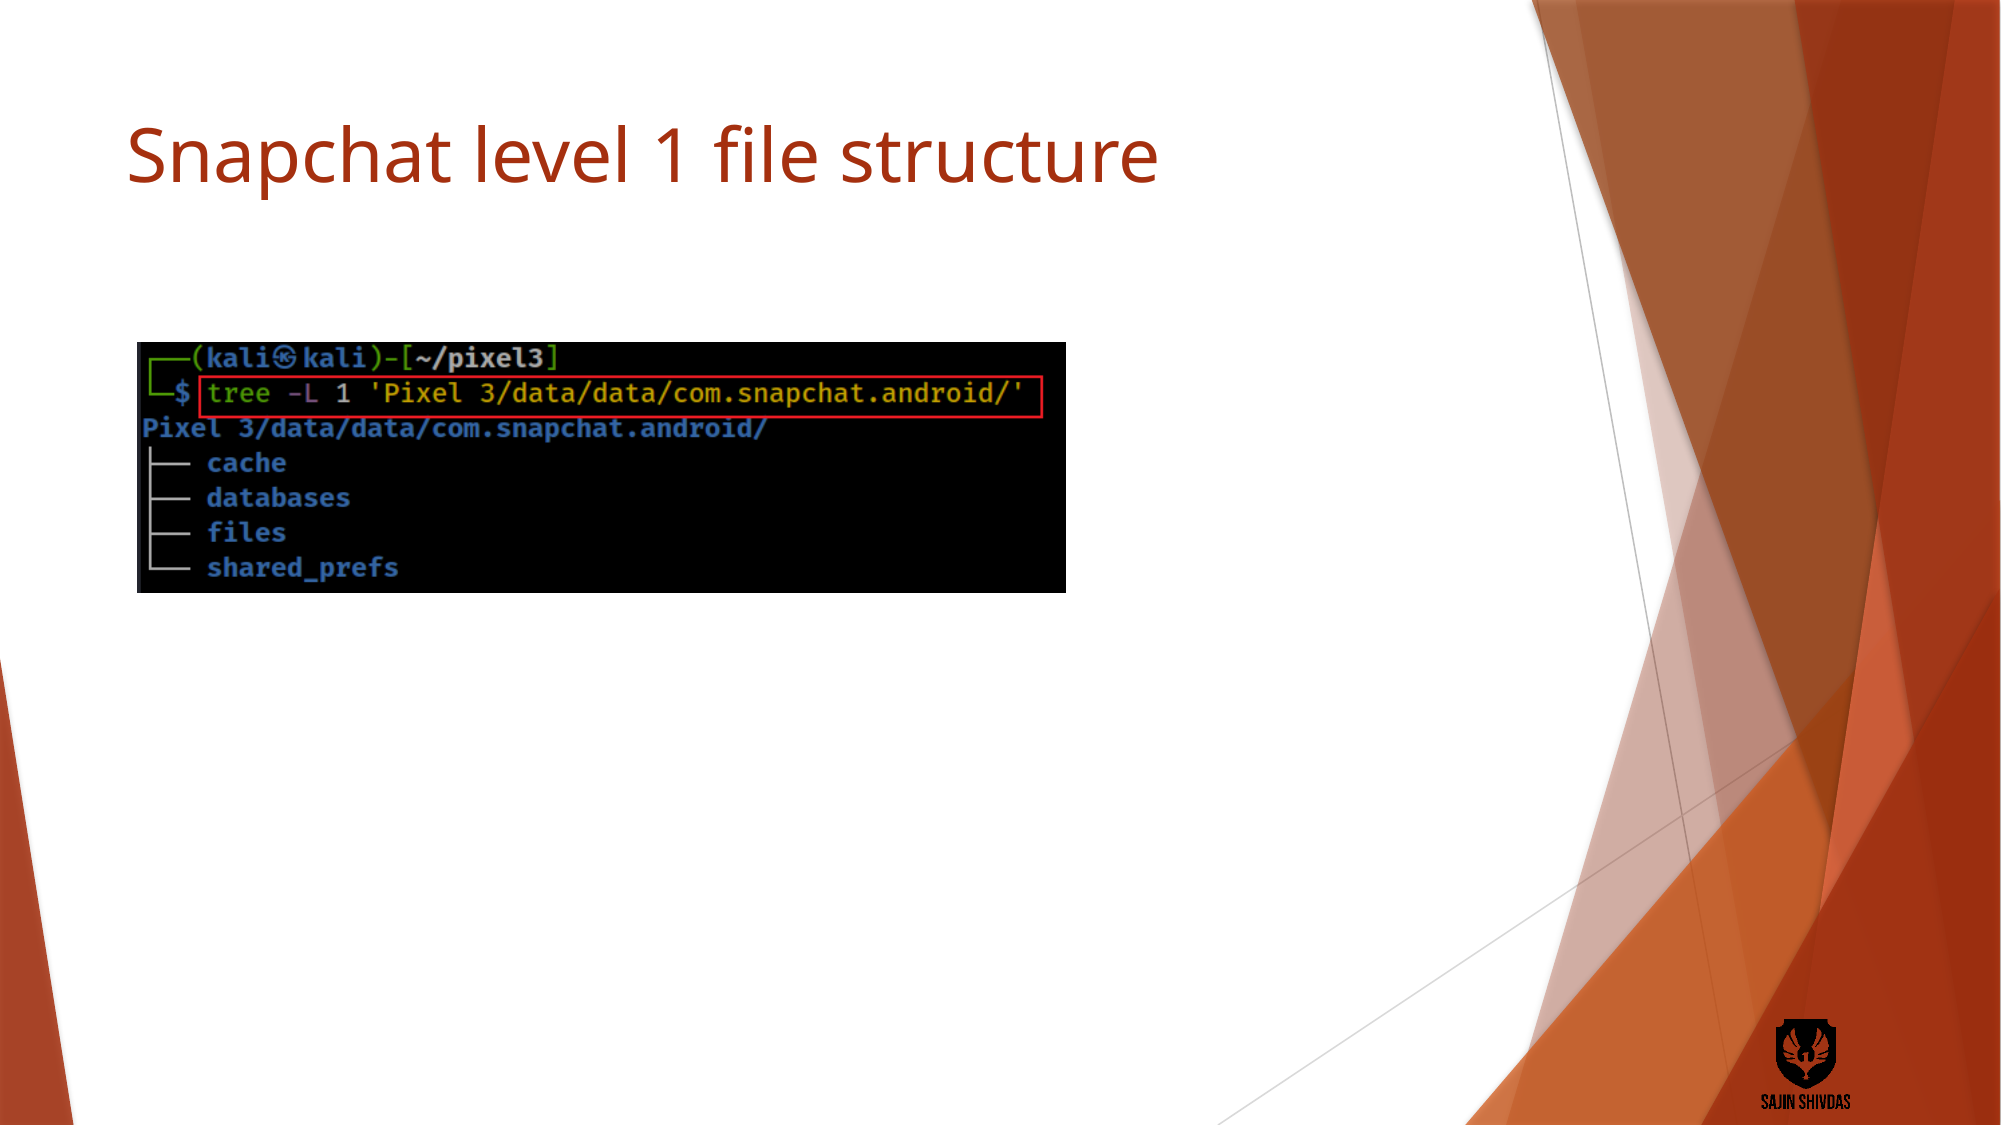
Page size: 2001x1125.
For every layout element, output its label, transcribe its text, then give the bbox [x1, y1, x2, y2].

picture [136, 342, 1067, 594]
picture [1751, 1009, 1863, 1121]
title Snapchat level 1 file structure [111, 99, 1522, 317]
